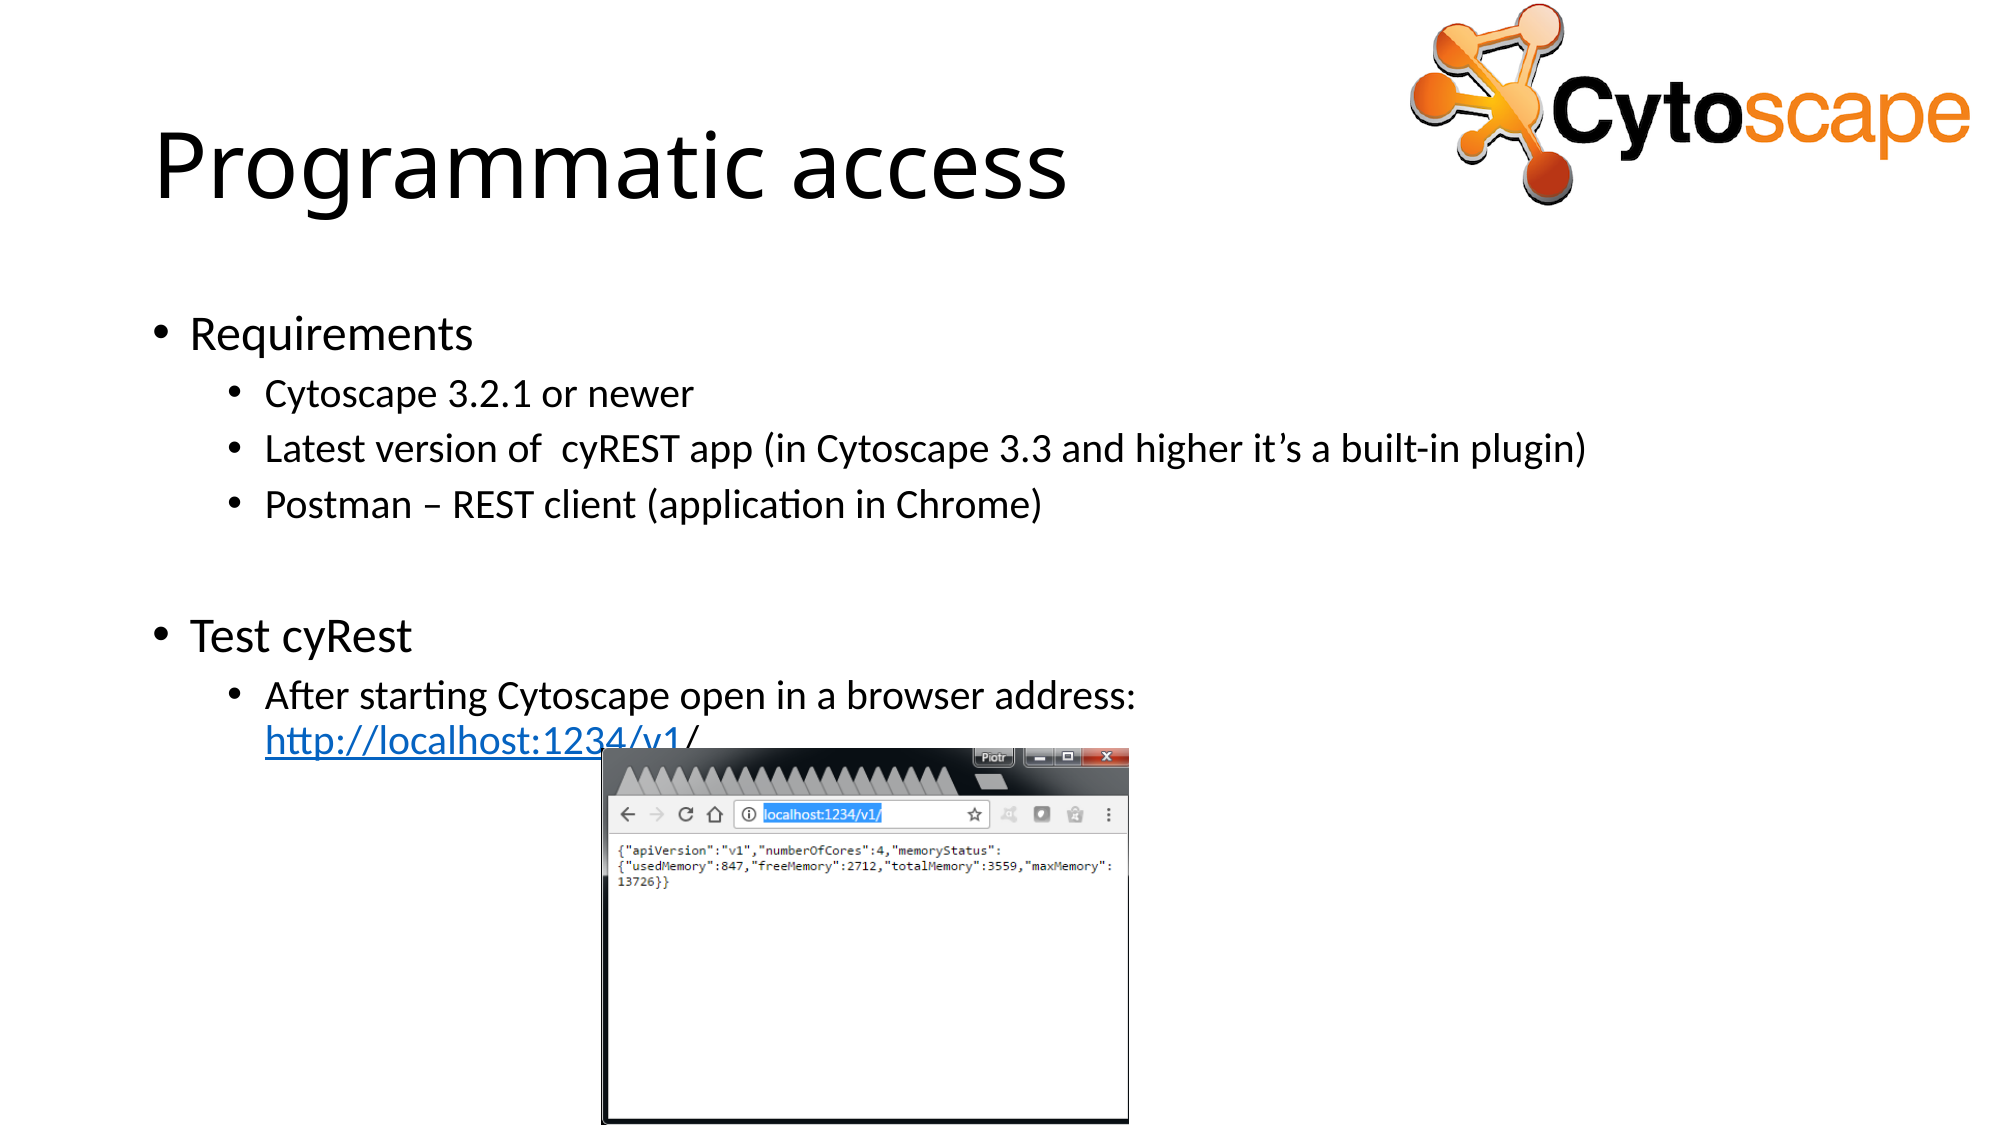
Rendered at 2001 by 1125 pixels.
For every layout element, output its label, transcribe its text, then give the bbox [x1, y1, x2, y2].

list Requirements Cytoscape 3.2.1 or newer Latest version of cyREST app (in Cytoscape 3.3 and higher it’s a built-in plugin) Postman – REST client (application in Chrome) Test cyRest After starting Cytoscape open in a browser address: http://localhost:1234/v1/ [137, 299, 1863, 1125]
picture [601, 748, 1129, 1125]
title Programmatic access [137, 59, 1863, 278]
picture [1402, 0, 1974, 207]
